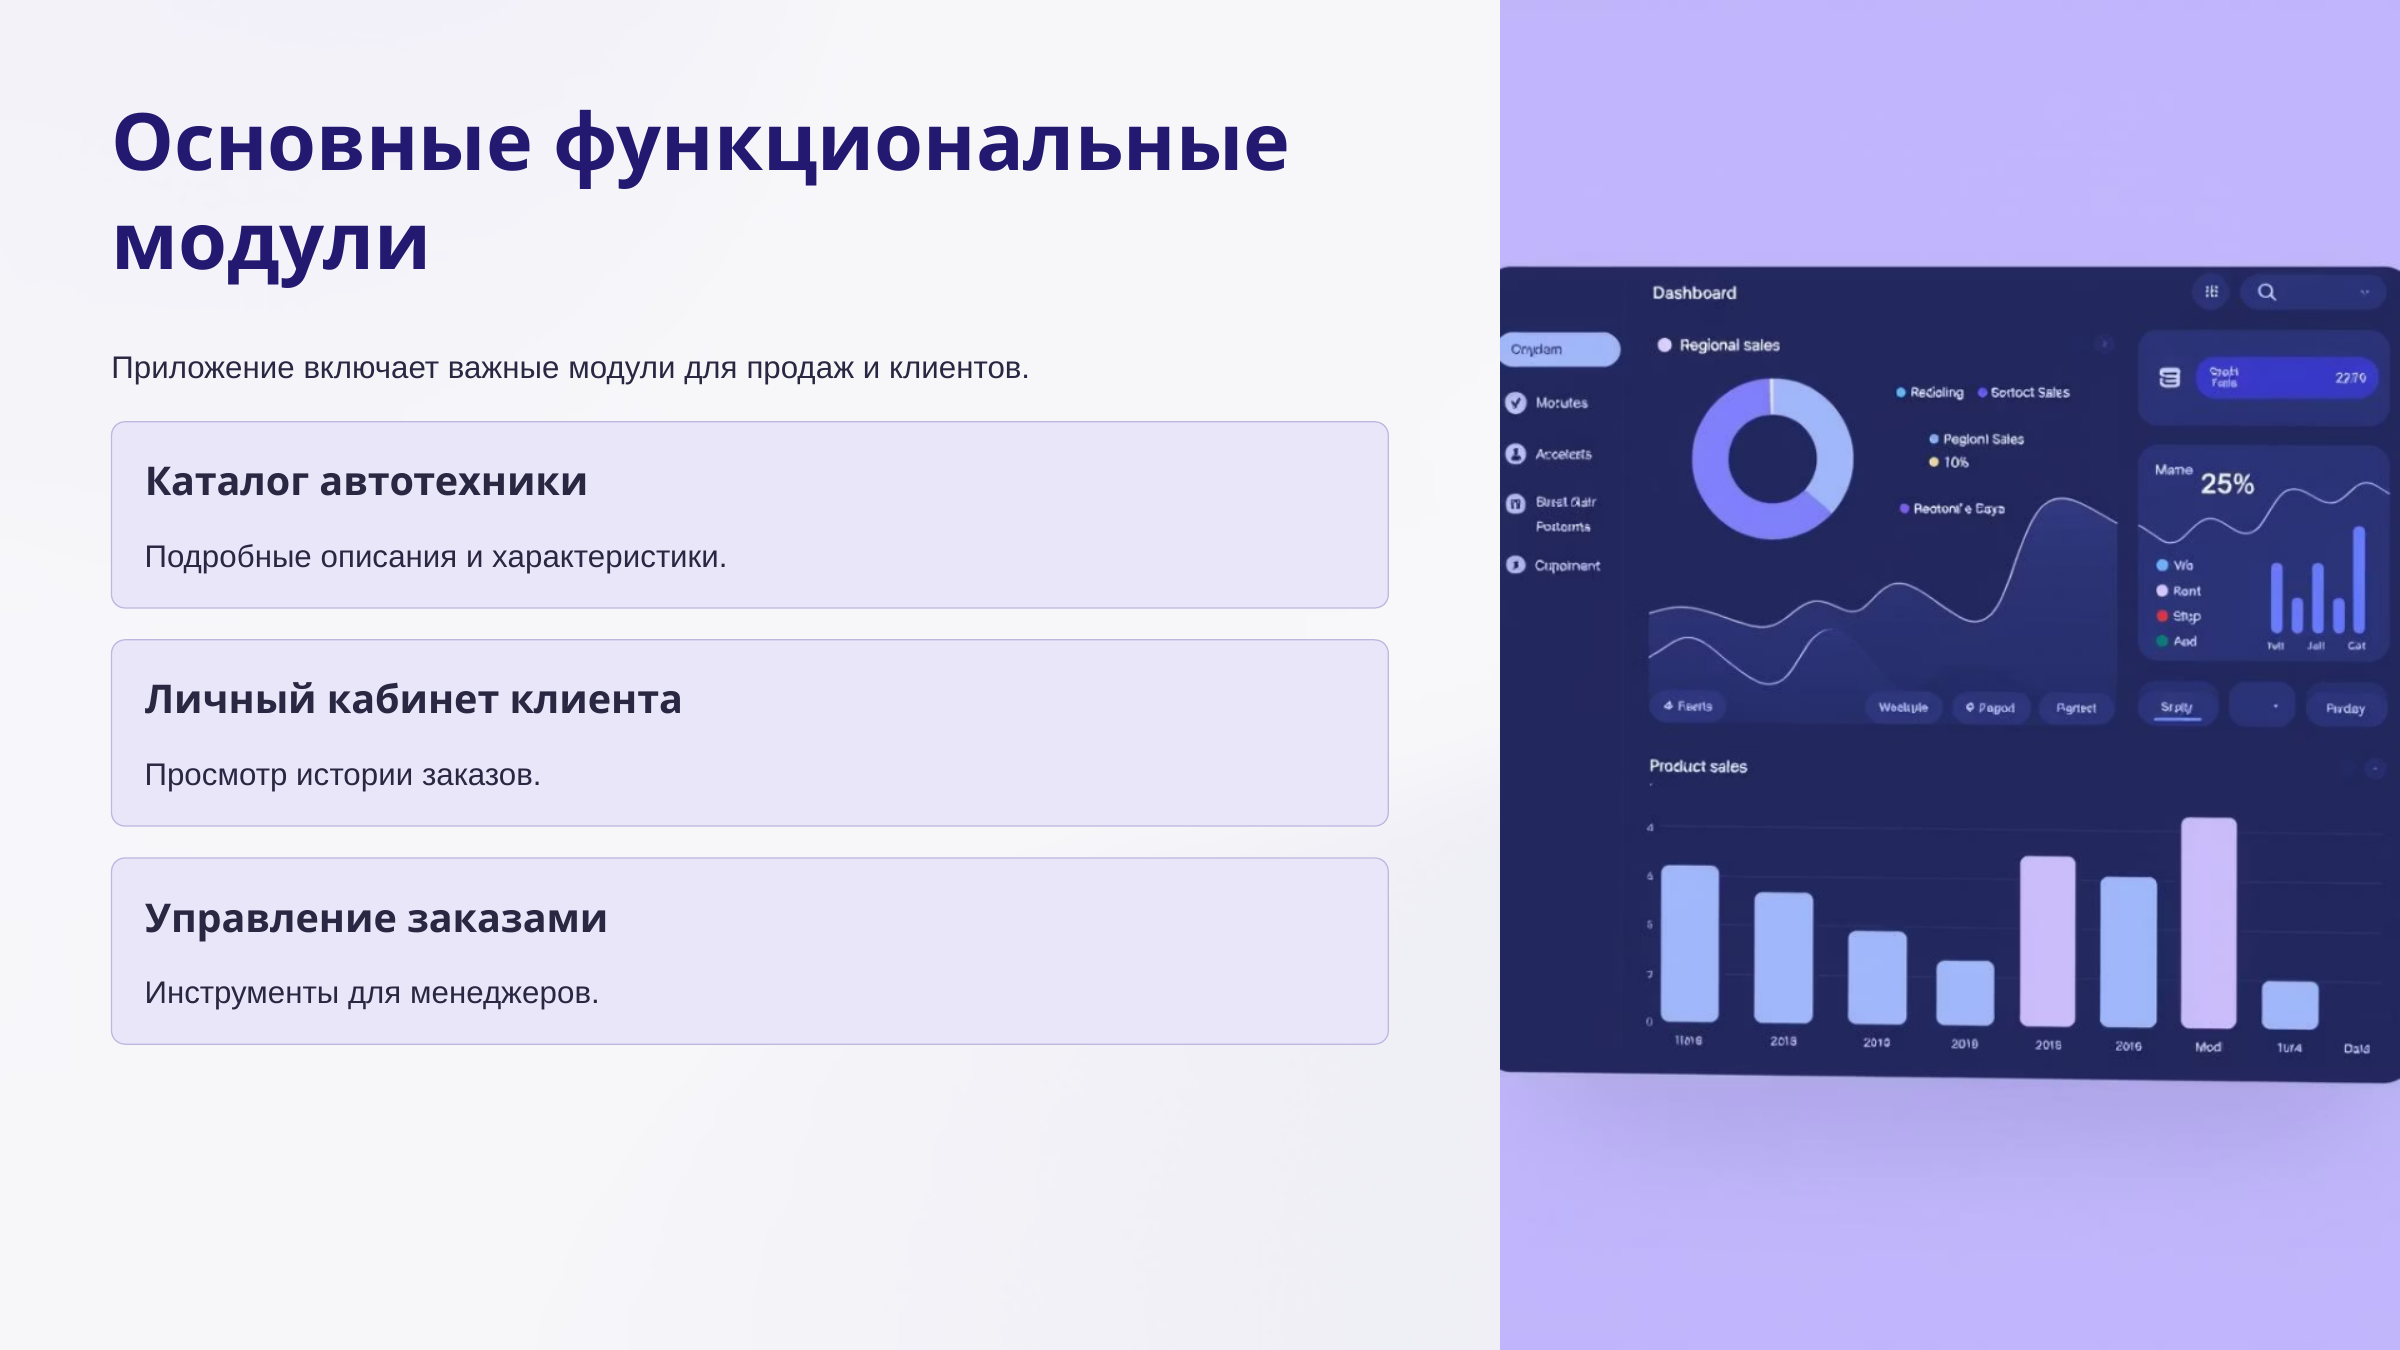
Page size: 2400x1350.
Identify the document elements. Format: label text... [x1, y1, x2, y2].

text_box Основные функциональные модули [111, 87, 1389, 288]
text_box [111, 639, 1389, 827]
text_box Управление заказами [144, 891, 611, 941]
text_box Личный кабинет клиента [144, 672, 683, 723]
text_box Просмотр истории заказов. [144, 741, 1356, 793]
text_box Инструменты для менеджеров. [144, 959, 1356, 1011]
text_box Подробные описания и характеристики. [144, 523, 1356, 575]
text_box [111, 857, 1389, 1045]
text_box Приложение включает важные модули для продаж и клиентов. [111, 334, 1389, 386]
text_box [111, 421, 1389, 608]
picture [1499, 0, 2400, 1350]
text_box Каталог автотехники [144, 454, 592, 505]
